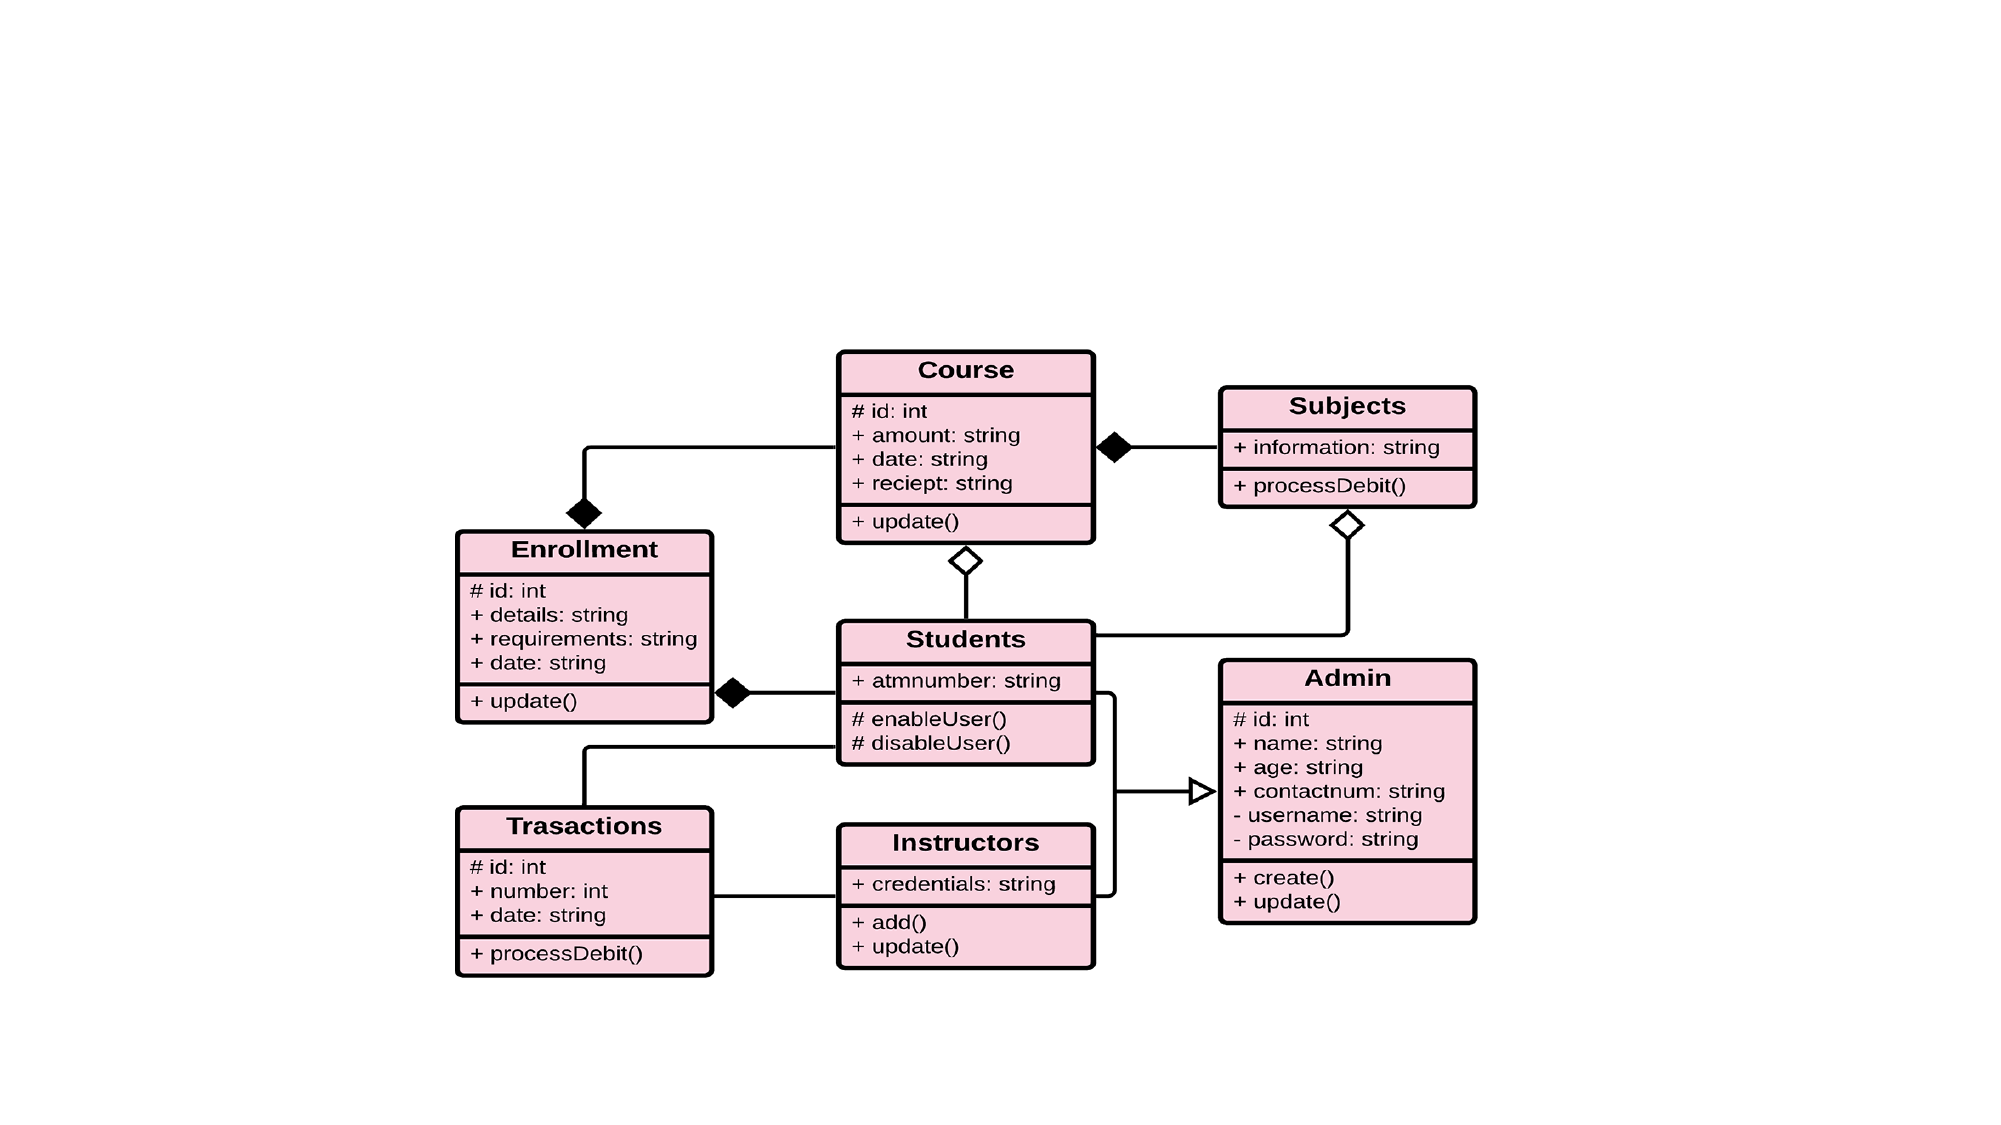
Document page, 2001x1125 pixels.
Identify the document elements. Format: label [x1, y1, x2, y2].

list [337, 347, 1561, 992]
